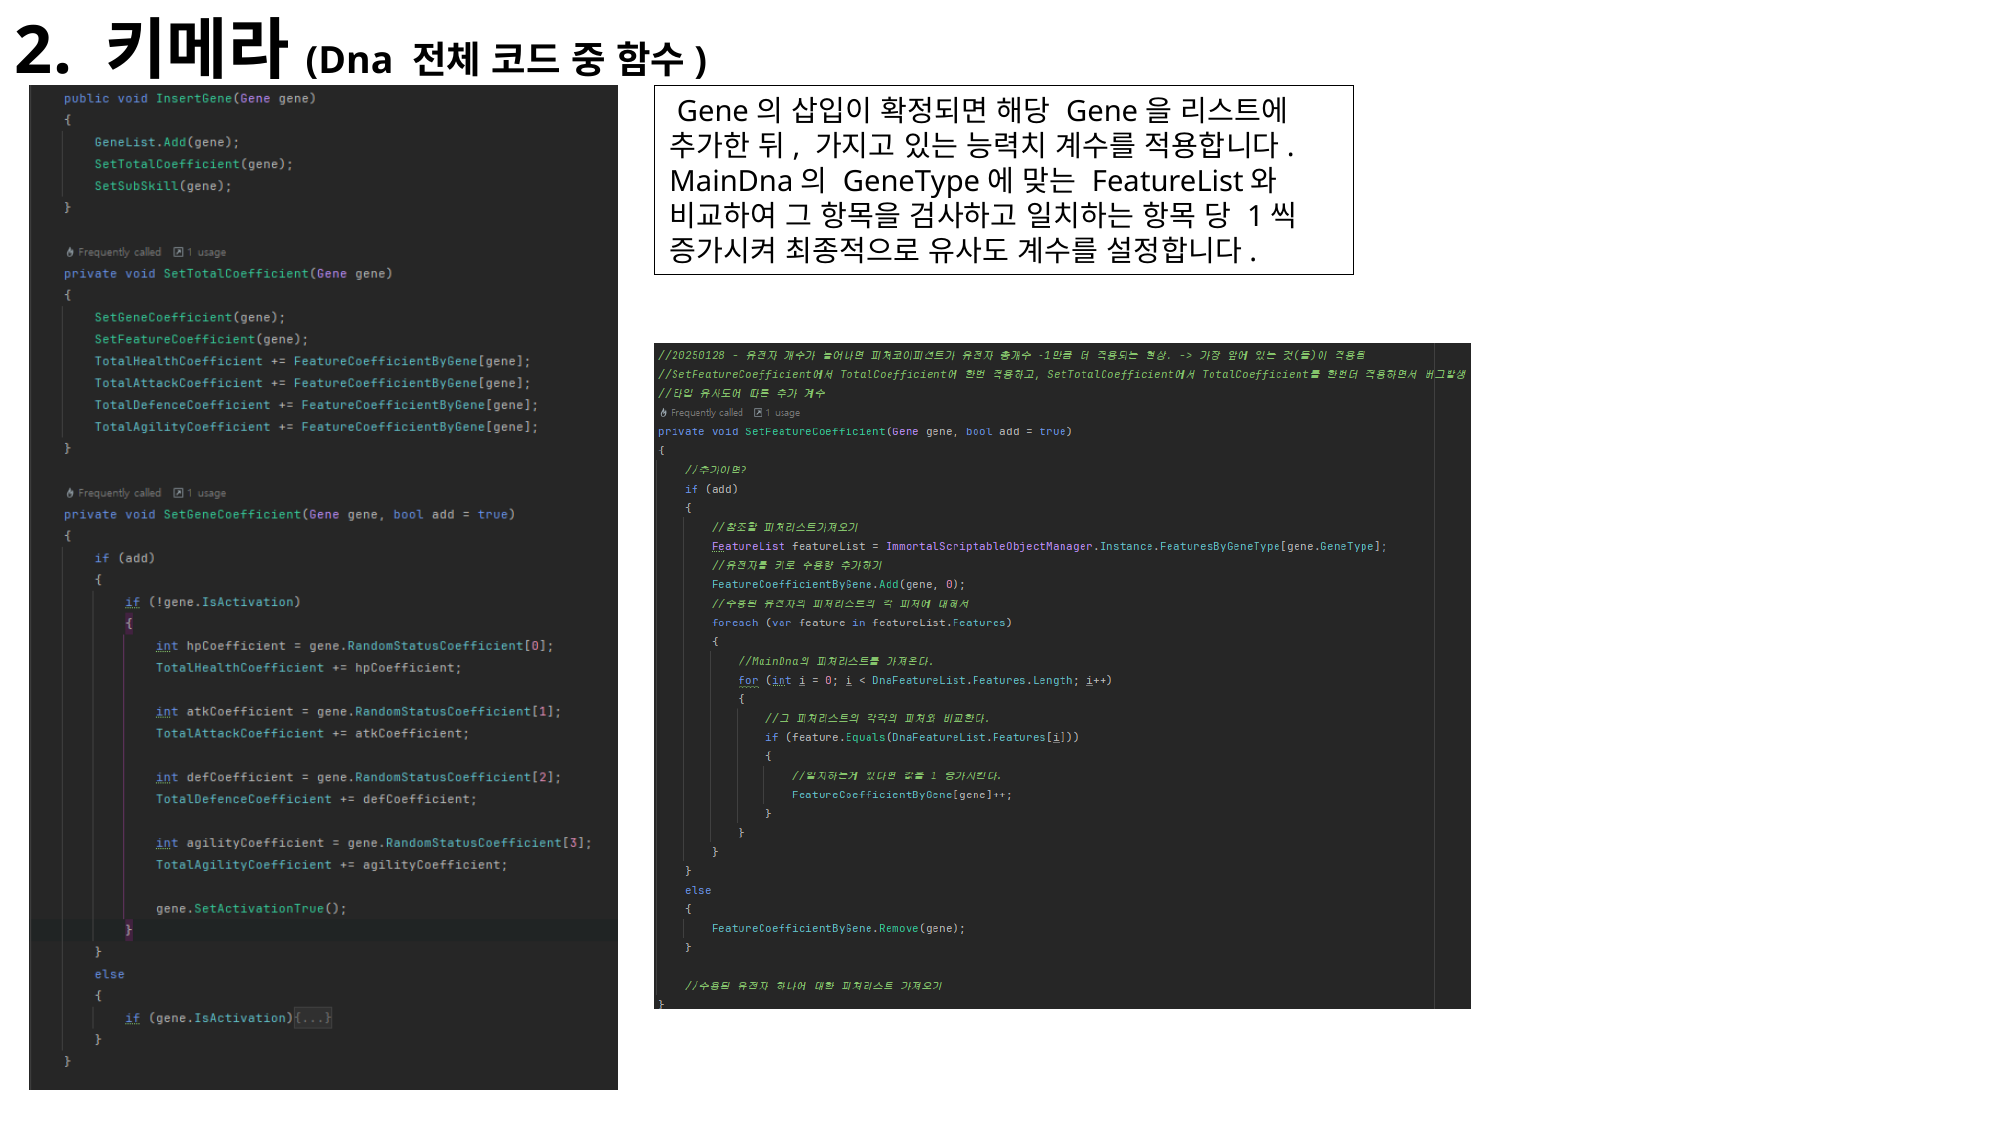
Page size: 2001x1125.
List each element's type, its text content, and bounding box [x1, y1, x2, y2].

picture [28, 84, 619, 1090]
text_box 2. 키메라(Dna 전체 코드 중 함수) [0, 0, 1983, 95]
text_box Gene의 삽입이 확정되면 해당 Gene을 리스트에 추가한 뒤, 가지고 있는 능력치 계수를 적용합니다. MainDna의 GeneType에 맞는 FeatureList와 비교하여 그 항목을 검사하고 일치하는 항목 당 1씩 증가시켜 최종적으로 유사도 계수를 설정합니다. [654, 85, 1354, 275]
picture [654, 343, 1471, 1010]
